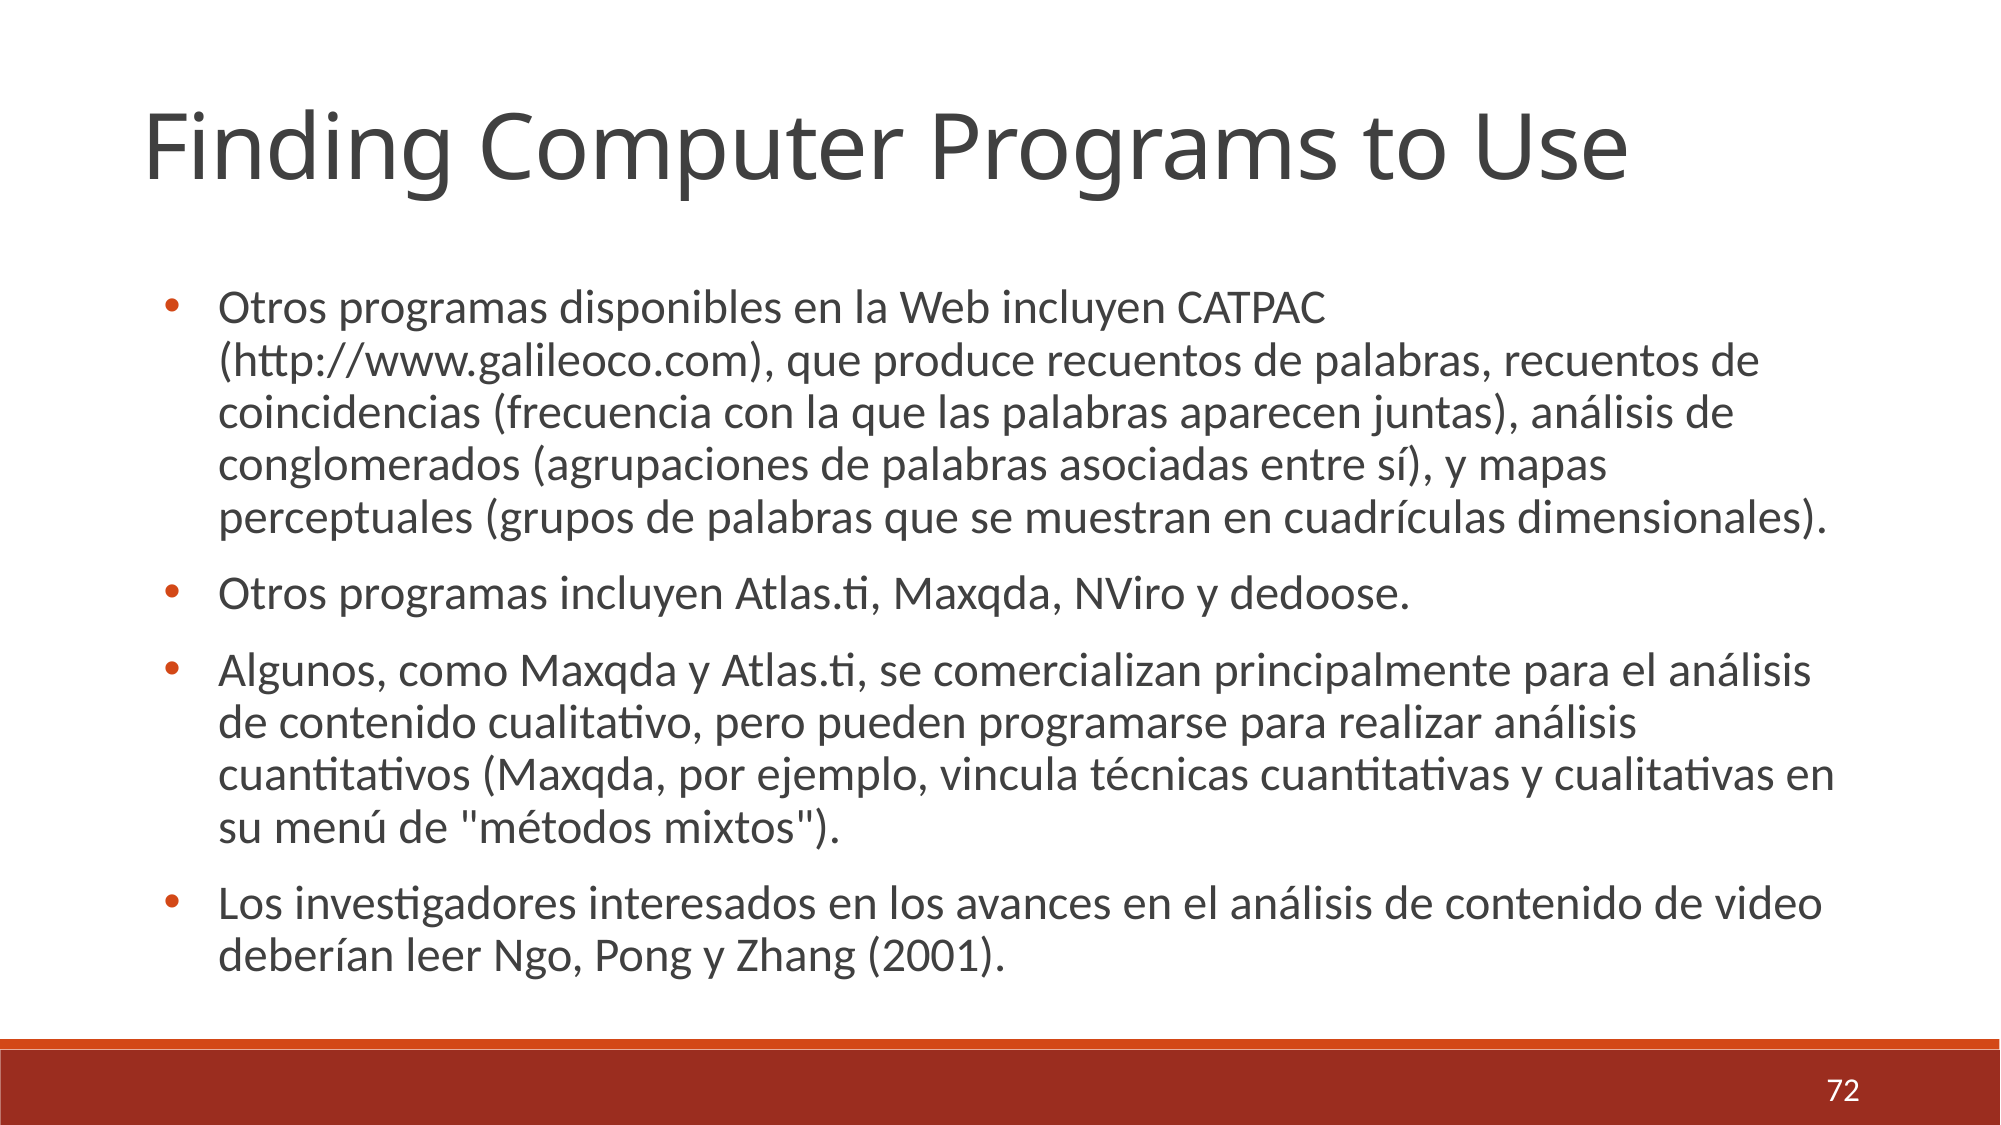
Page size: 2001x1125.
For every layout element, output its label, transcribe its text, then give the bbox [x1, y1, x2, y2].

text_box Finding Computer Programs to Use [126, 97, 1821, 242]
slide_number 72 [126, 1061, 1875, 1115]
text_box Otros programas disponibles en la Web incluyen CATPAC (http://www.galileoco.com), que produce recuentos de palabras, recuentos de coincidencias (frecuencia con la que las palabras aparecen juntas), análisis de conglomerados (agrupaciones de palabras asociadas entre sí), y mapas perceptuales (grupos de palabras que se muestran en cuadrículas dimensionales). Otros programas incluyen Atlas.ti, Maxqda, NViro y dedoose. Algunos, como Maxqda y Atlas.ti, se comercializan principalmente para el análisis de contenido cualitativo, pero pueden programarse para realizar análisis cuantitativos (Maxqda, por ejemplo, vincula técnicas cuantitativas y cualitativas en su menú de "métodos mixtos"). Los investigadores interesados ​​en los avances en el análisis de contenido de video deberían leer Ngo, Pong y Zhang (2001). [148, 274, 1853, 1047]
